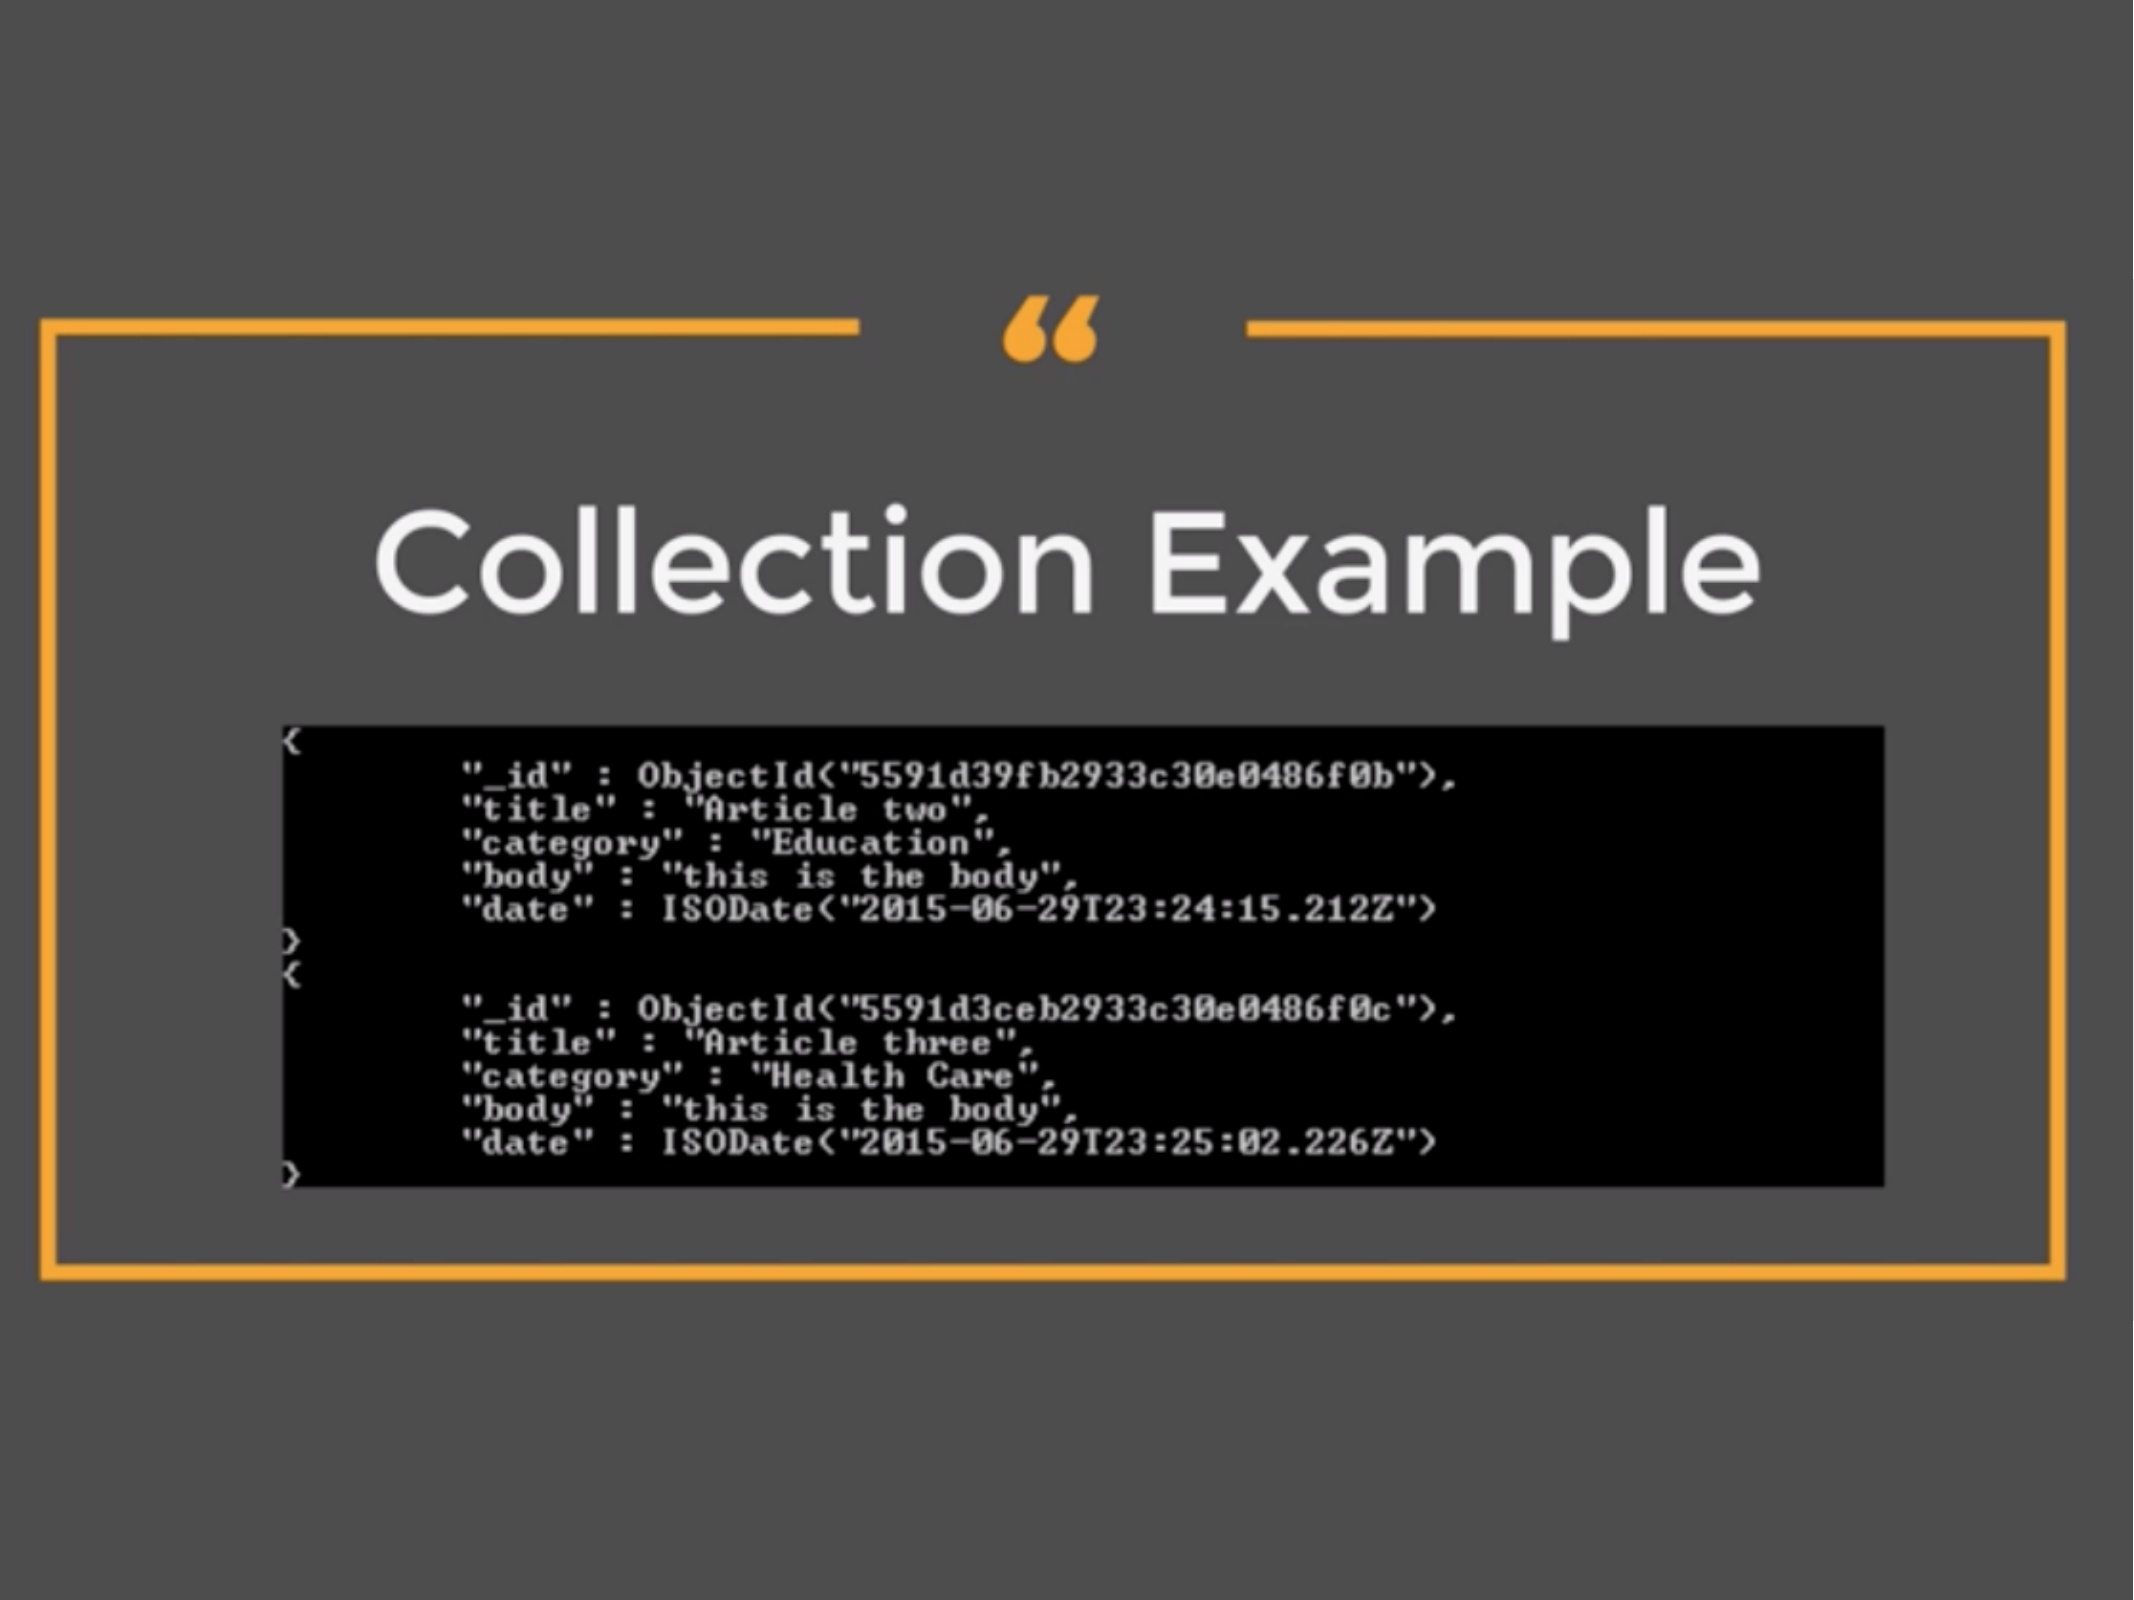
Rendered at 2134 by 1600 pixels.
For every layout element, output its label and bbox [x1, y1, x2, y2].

picture [0, 278, 2134, 1322]
